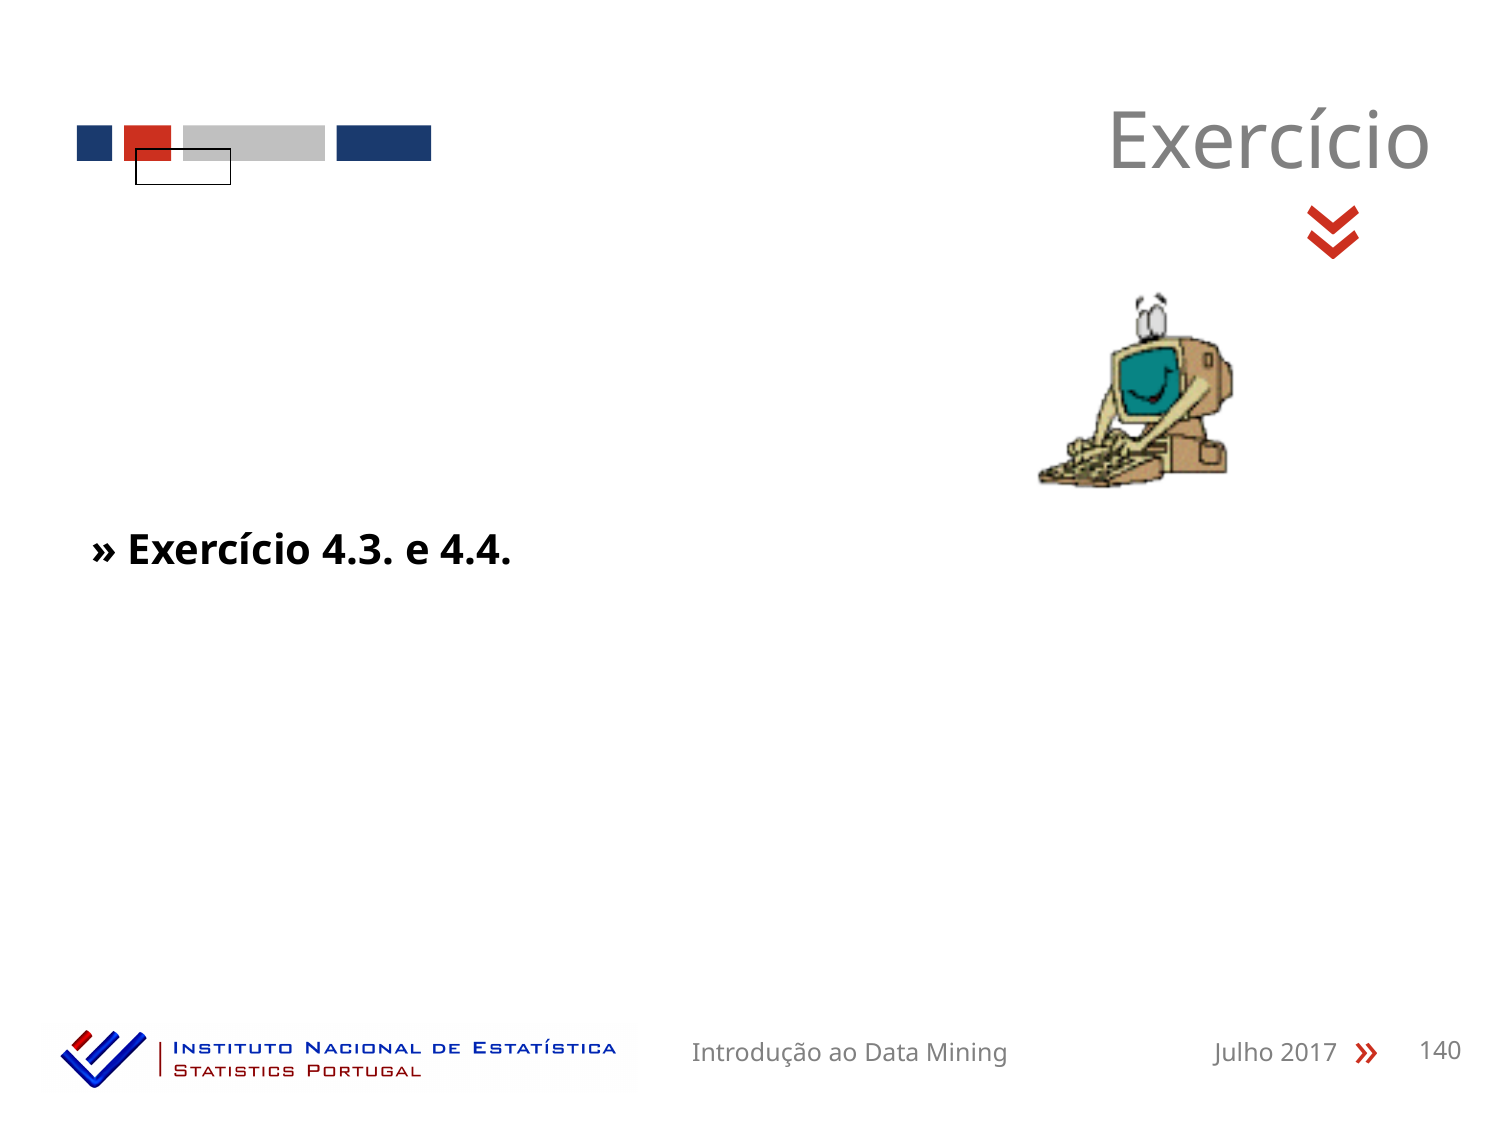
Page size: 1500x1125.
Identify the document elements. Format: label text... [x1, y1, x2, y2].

text_box « [1316, 1023, 1394, 1099]
slide_number Julho 2017 [1081, 1009, 1353, 1093]
text_box « [1234, 207, 1400, 280]
text_box Exercício [454, 66, 1447, 207]
picture [1033, 290, 1241, 492]
text_box » Exercício 4.3. e 4.4. [76, 515, 1376, 580]
footer Introdução ao Data Mining [620, 1009, 1081, 1093]
picture [41, 1023, 620, 1093]
slide_number 140 [1358, 1009, 1477, 1093]
